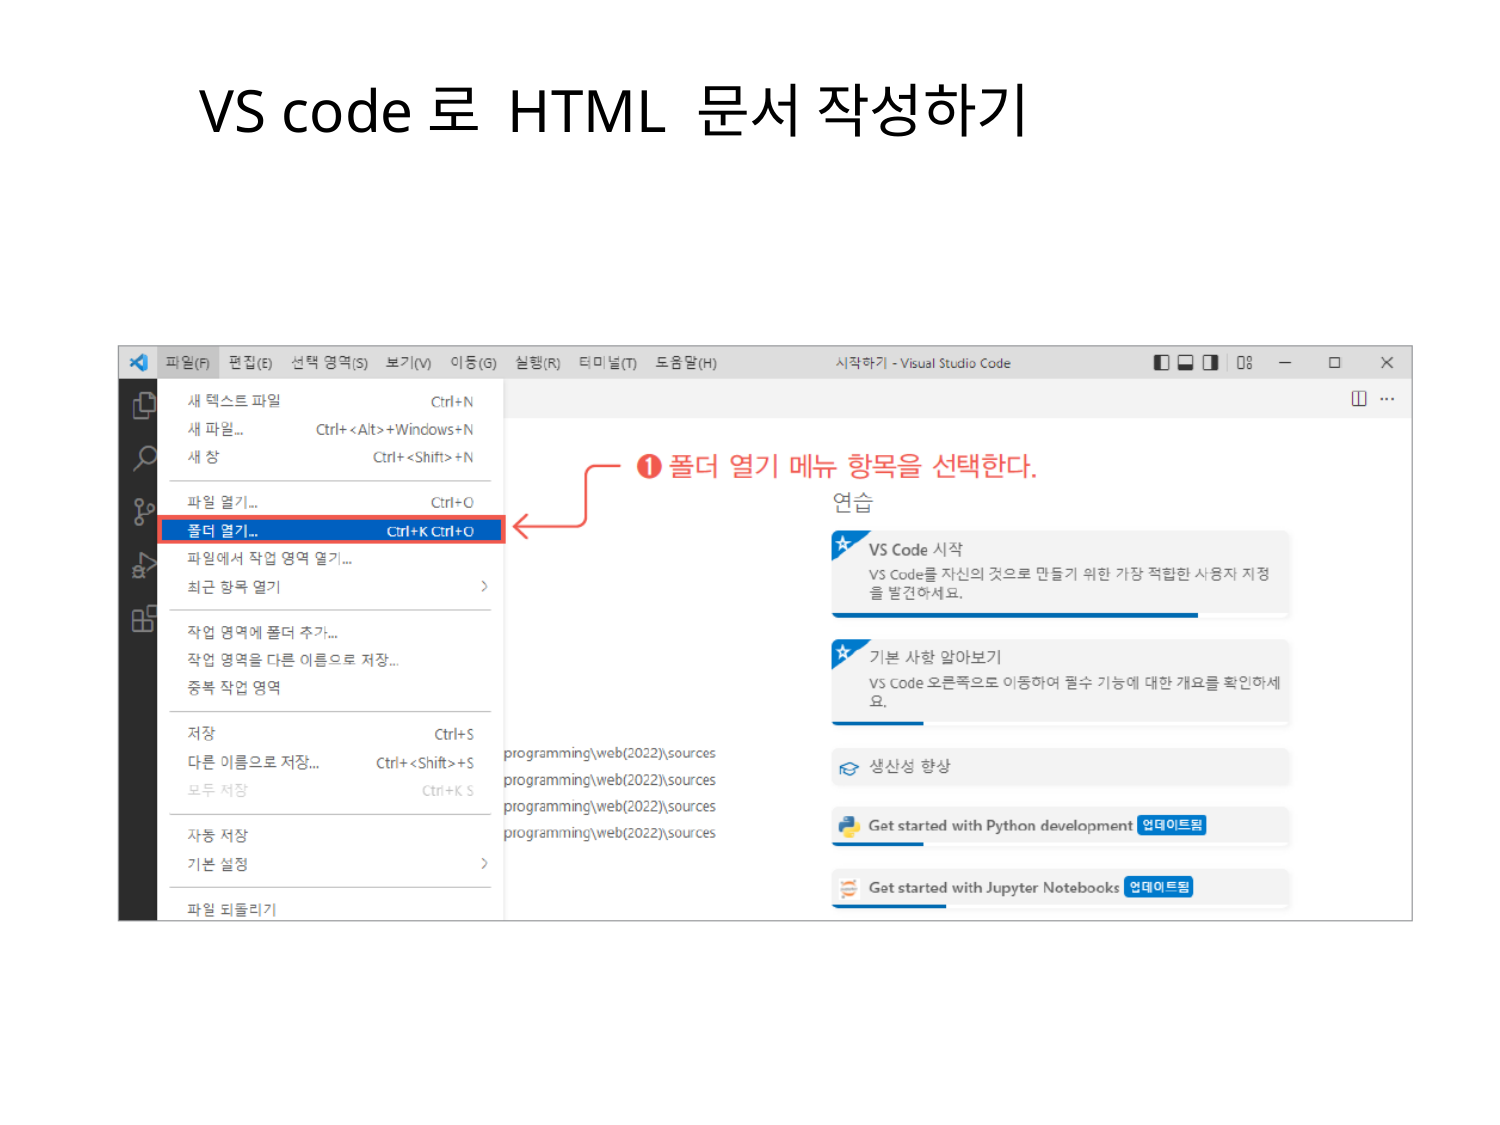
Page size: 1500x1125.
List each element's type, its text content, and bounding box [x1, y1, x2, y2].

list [100, 325, 1439, 937]
title VS code로 HTML 문서 작성하기 [184, 62, 1463, 157]
